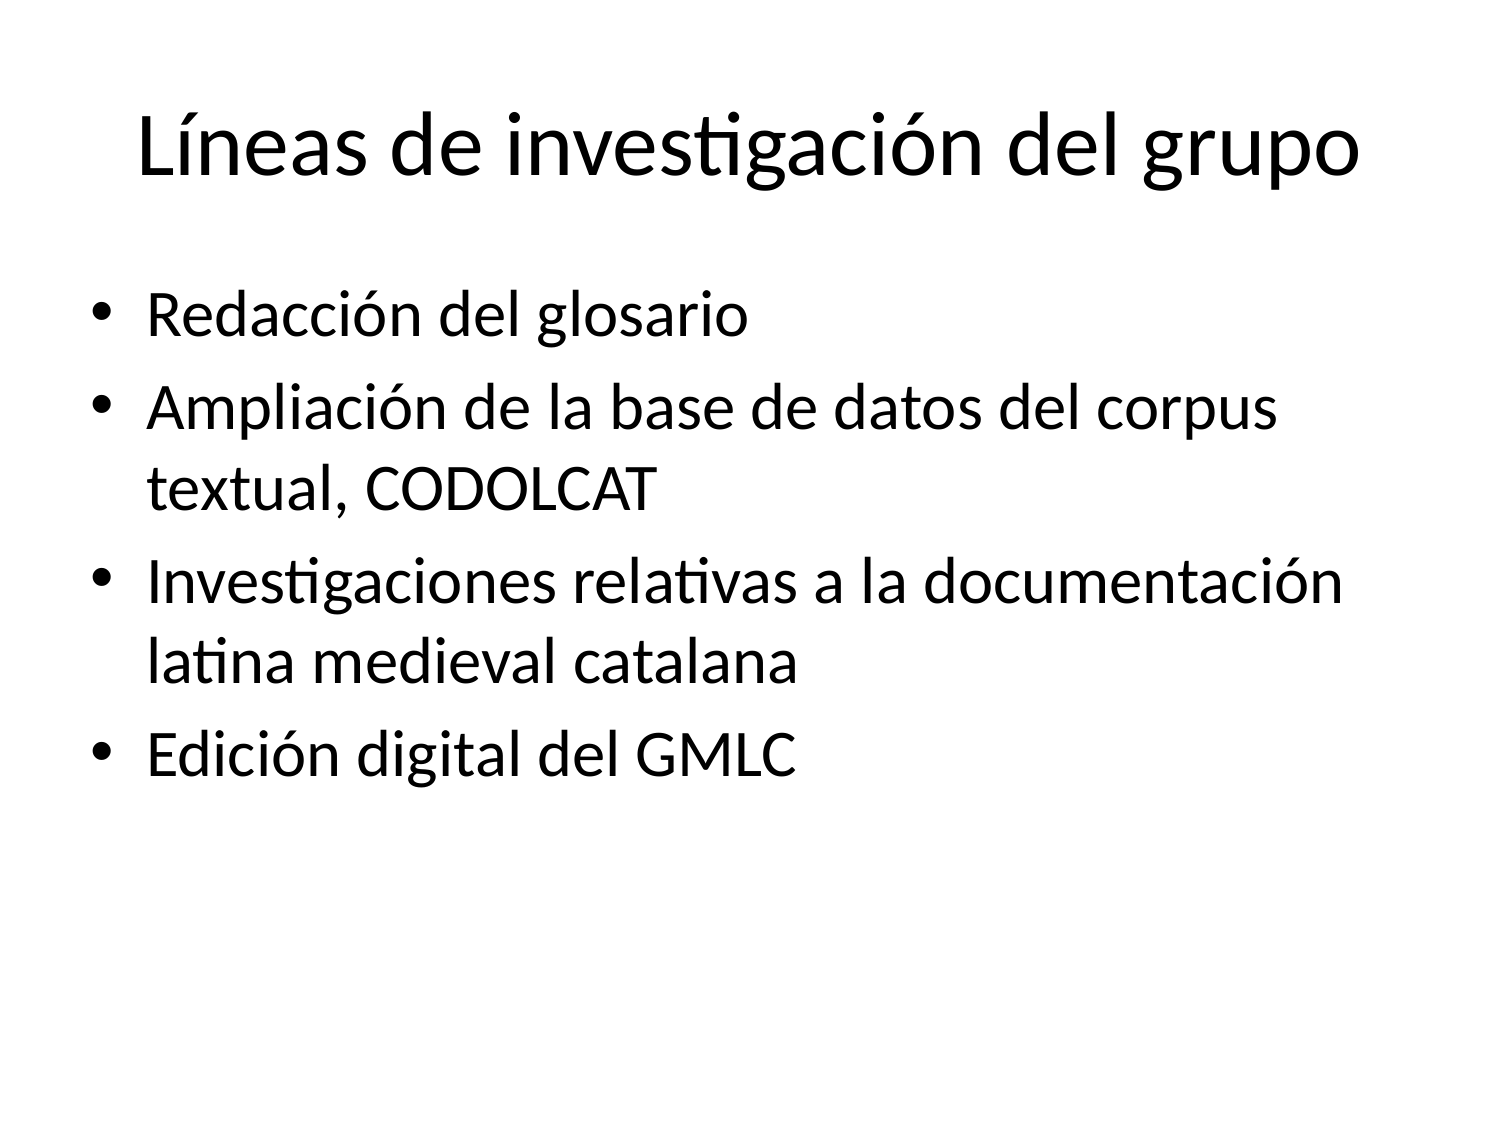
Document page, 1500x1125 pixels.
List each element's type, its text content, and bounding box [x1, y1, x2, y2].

title Líneas de investigación del grupo [75, 45, 1425, 233]
list Redacción del glosario Ampliación de la base de datos del corpus textual, CODOLCAT Investigaciones relativas a la documentación latina medieval catalana Edición digital del GMLC [75, 262, 1425, 1005]
